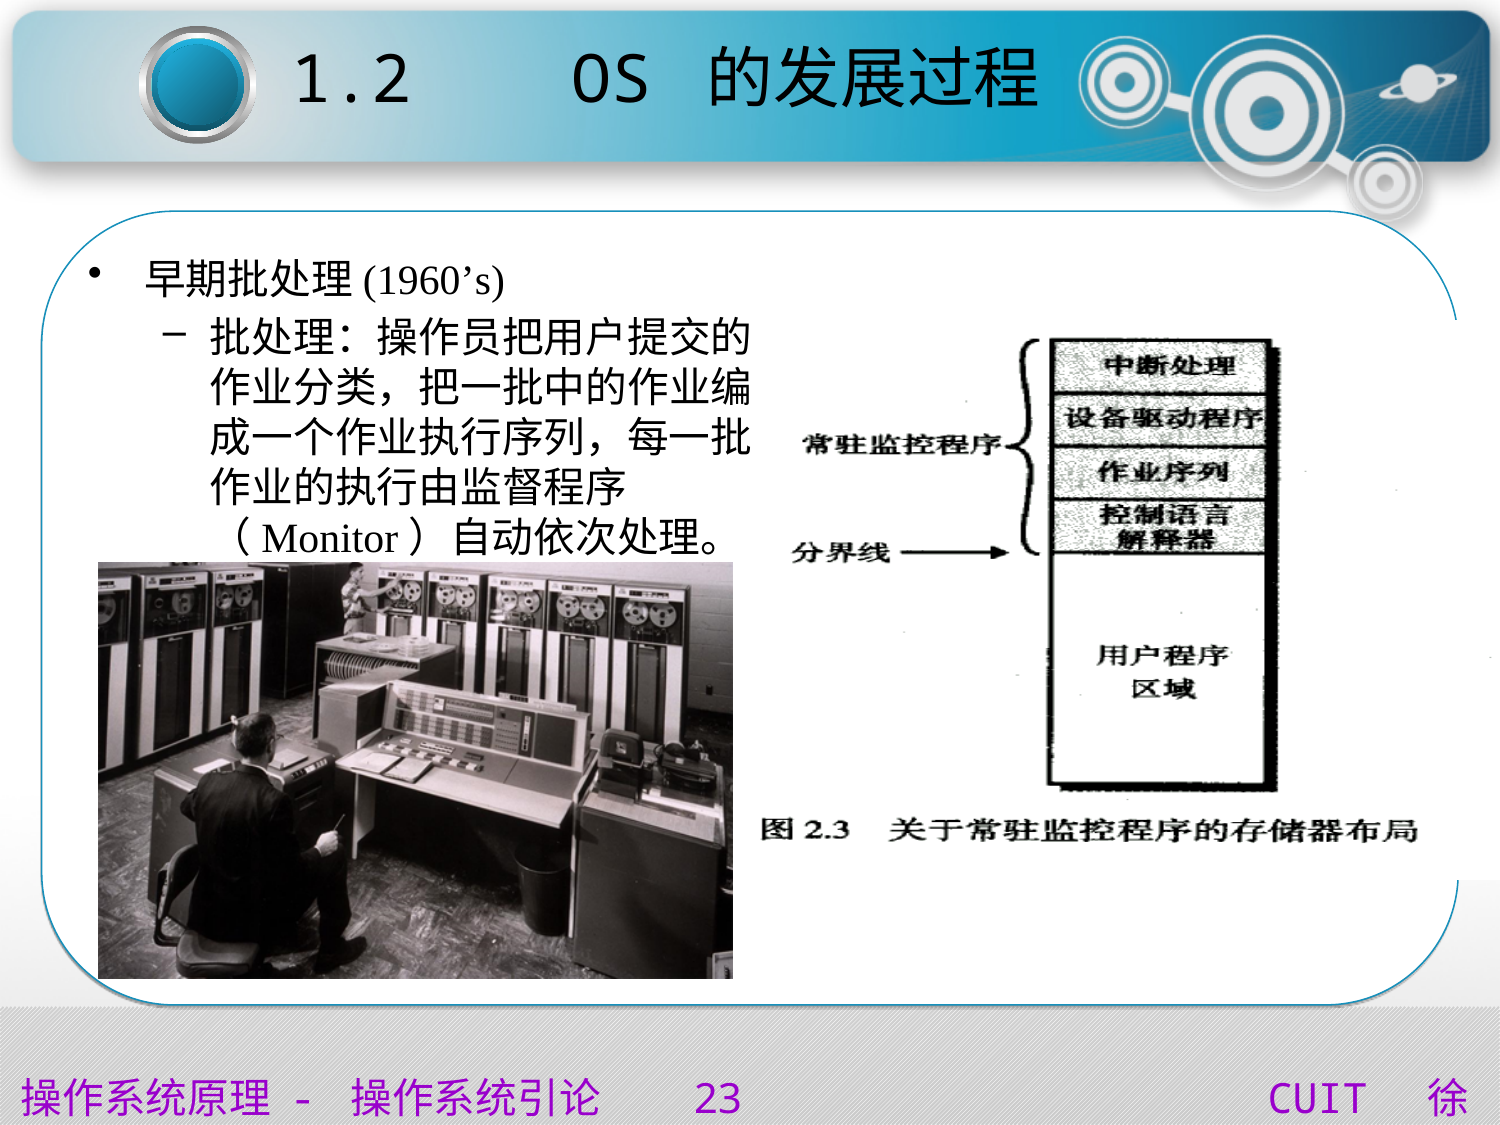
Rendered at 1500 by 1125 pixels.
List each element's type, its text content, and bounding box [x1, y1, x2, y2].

picture [98, 562, 734, 979]
picture [0, 0, 1500, 1006]
list 早期批处理(1960’s) 批处理：操作员把用户提交的作业分类，把一批中的作业编成一个作业执行序列，每一批作业的执行由监督程序（Monitor）自动依次处理。 [73, 245, 792, 606]
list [660, 320, 1500, 881]
picture [1353, 881, 1500, 1006]
title 1.2 OS 的发展过程 [73, 28, 1259, 212]
